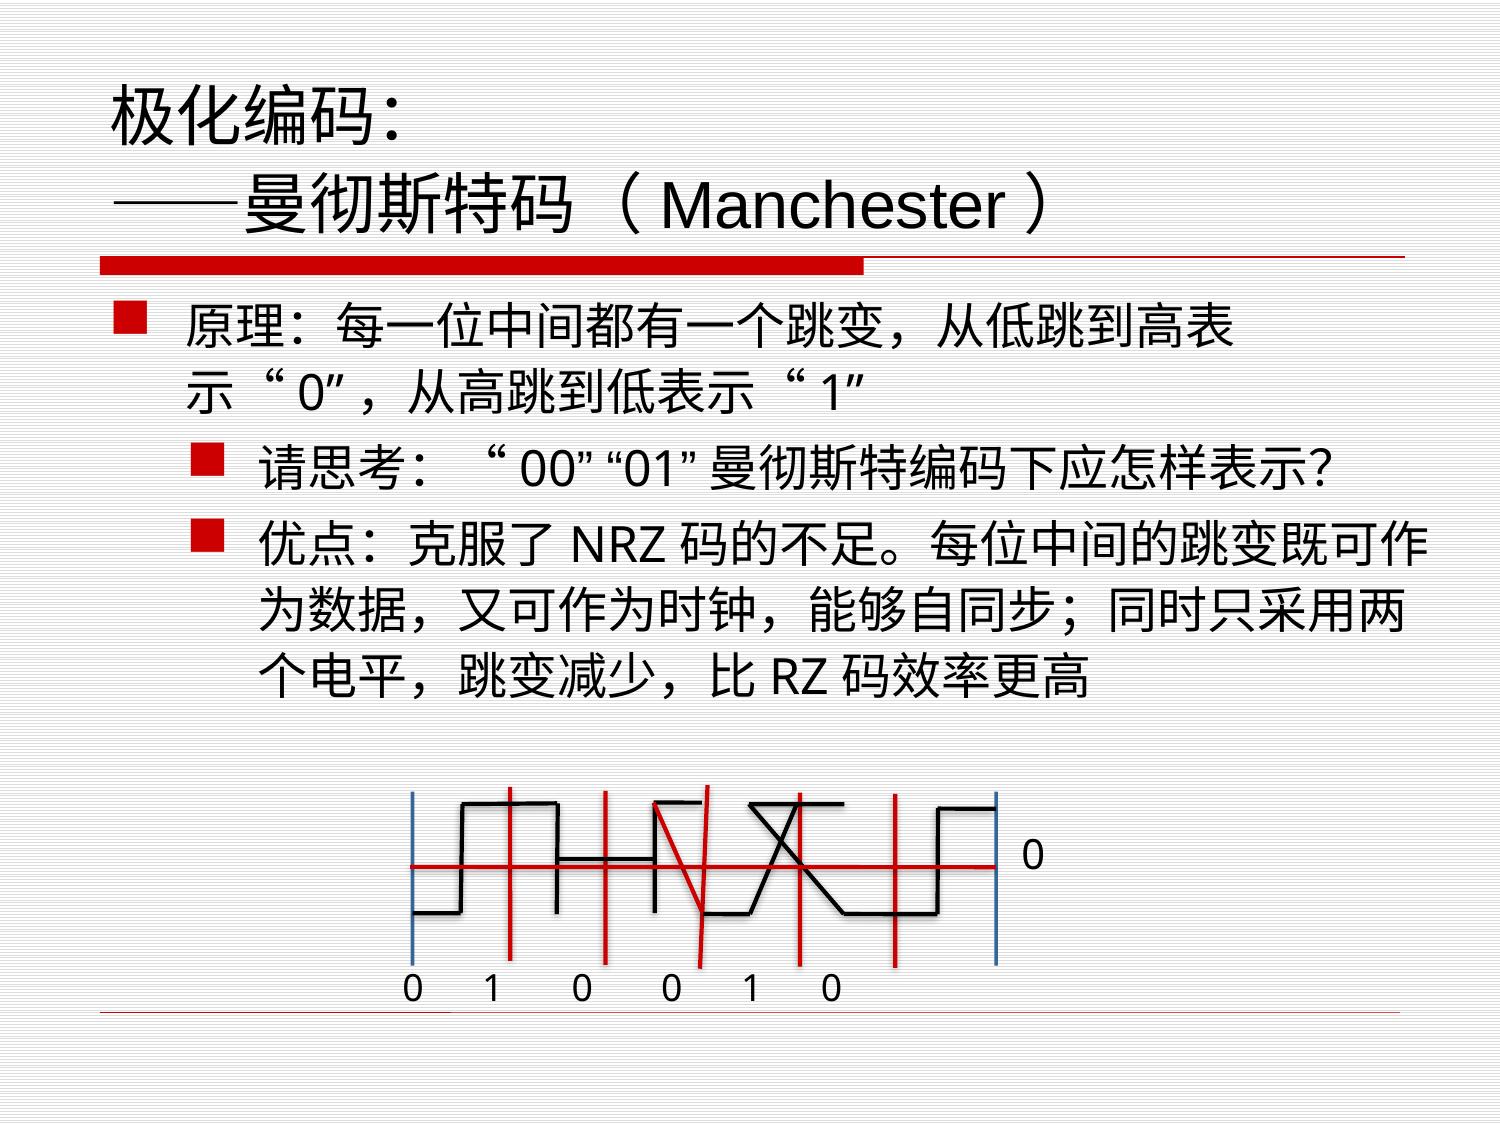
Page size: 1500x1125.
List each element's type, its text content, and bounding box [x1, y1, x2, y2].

text_box [893, 877, 898, 910]
text_box [508, 877, 513, 961]
text_box [751, 802, 845, 807]
text_box [797, 815, 803, 855]
text_box [700, 877, 706, 905]
text_box [702, 785, 710, 854]
text_box [459, 813, 465, 863]
text_box [554, 877, 560, 915]
text_box [652, 877, 657, 914]
text_box [698, 922, 704, 956]
text_box [555, 811, 560, 857]
text_box [652, 822, 657, 854]
text_box [653, 800, 702, 805]
title 极化编码： ——曼彻斯特码（Manchester） [94, 50, 1407, 250]
text_box [797, 878, 803, 956]
text_box [412, 911, 454, 916]
text_box [893, 925, 898, 956]
text_box [458, 877, 464, 914]
text_box 0 1 0 0 1 0 [387, 956, 979, 1017]
text_box [797, 792, 803, 800]
text_box 0 [1006, 820, 1061, 886]
text_box [893, 793, 898, 857]
text_box [603, 790, 608, 855]
list 原理：每一位中间都有一个跳变，从低跳到高表示“0”，从高跳到低表示“1” 请思考：“00” “01”曼彻斯特编码下应怎样表示？ 优点：克服了NRZ码的不足。每位中间的跳变既可作为数据，又可作为时钟，能够自同步；同时只采用两个电平，跳变减少，比RZ码效率更高 [93, 281, 1457, 957]
